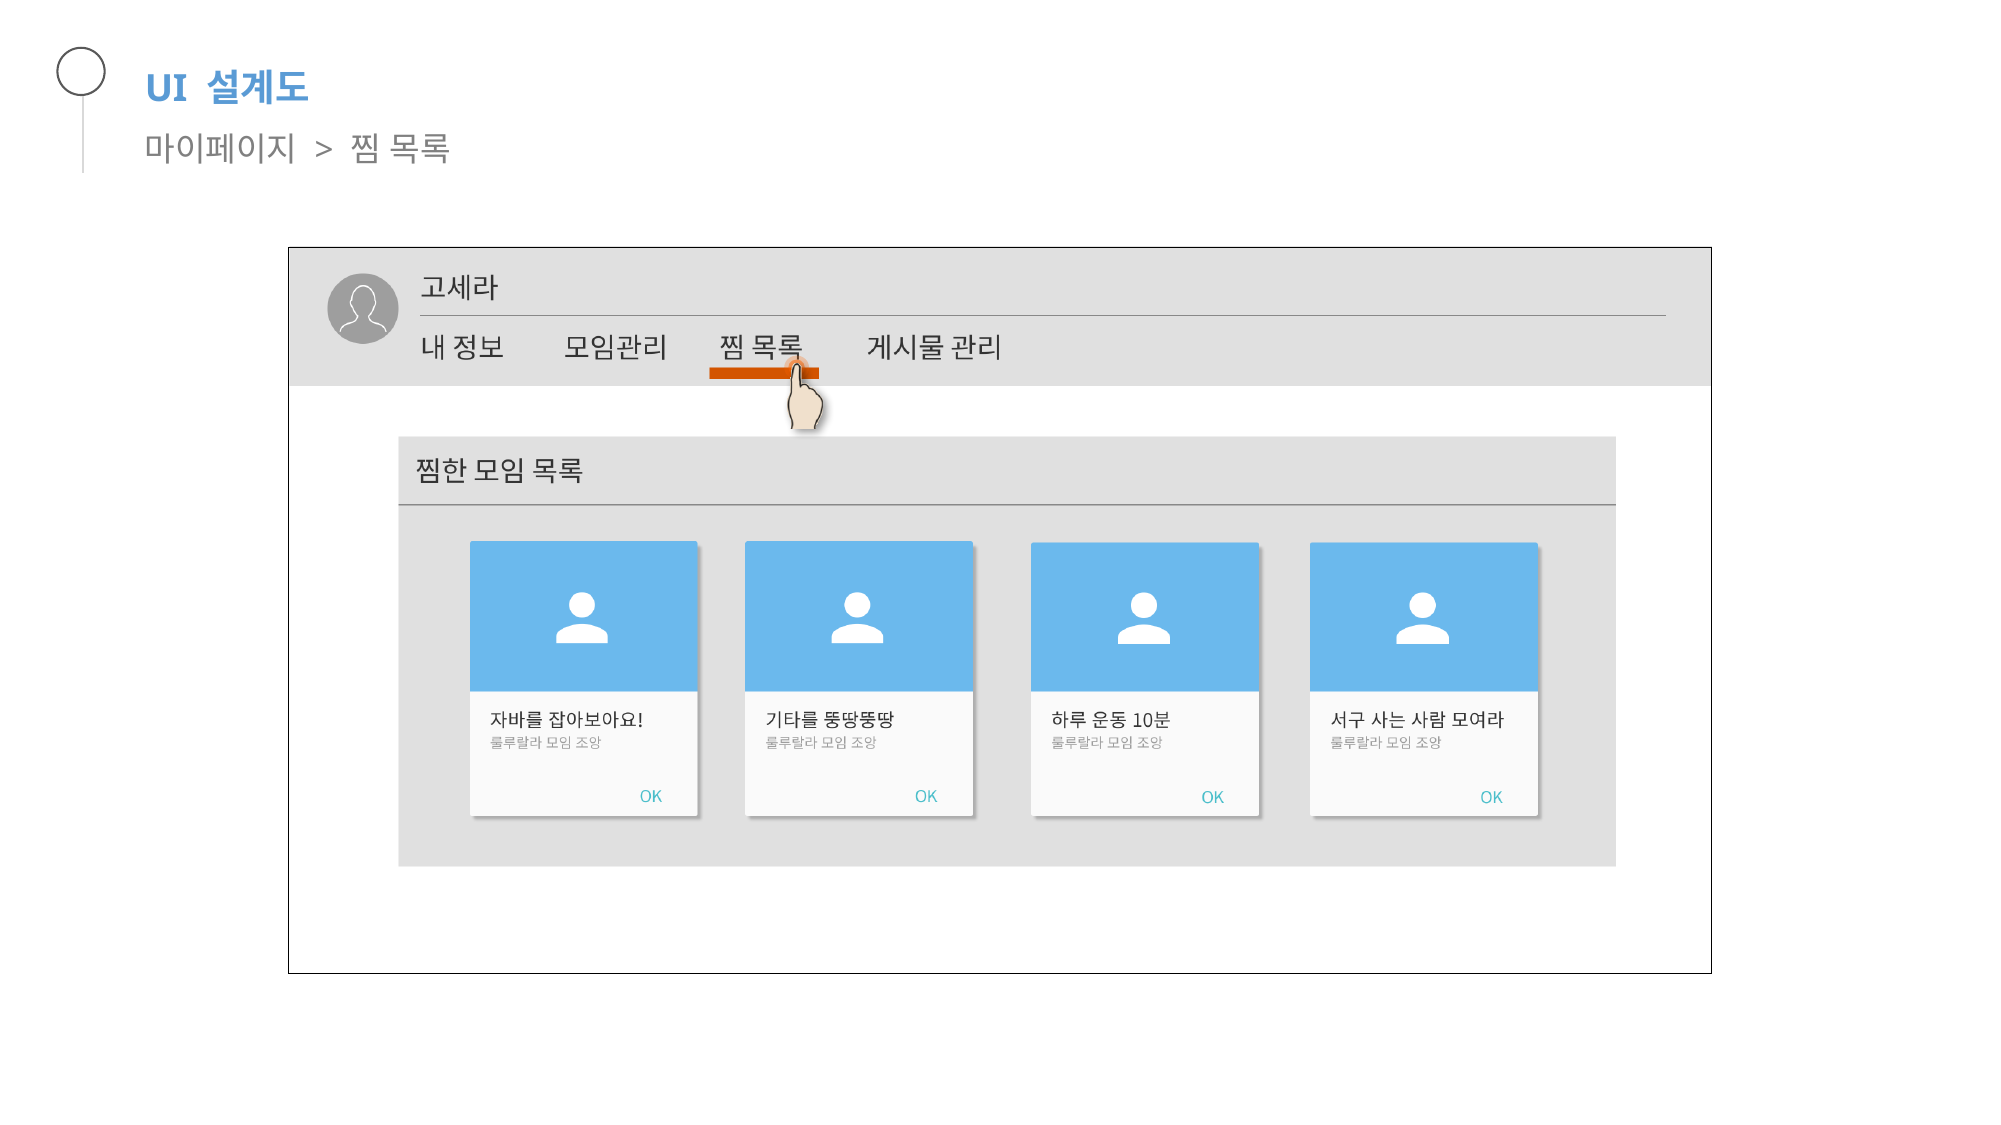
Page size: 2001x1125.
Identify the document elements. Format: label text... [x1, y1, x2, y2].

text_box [784, 355, 823, 429]
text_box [57, 47, 105, 173]
picture [288, 246, 1712, 974]
text_box UI 설계도 마이페이지 > 찜 목록 [129, 57, 617, 153]
